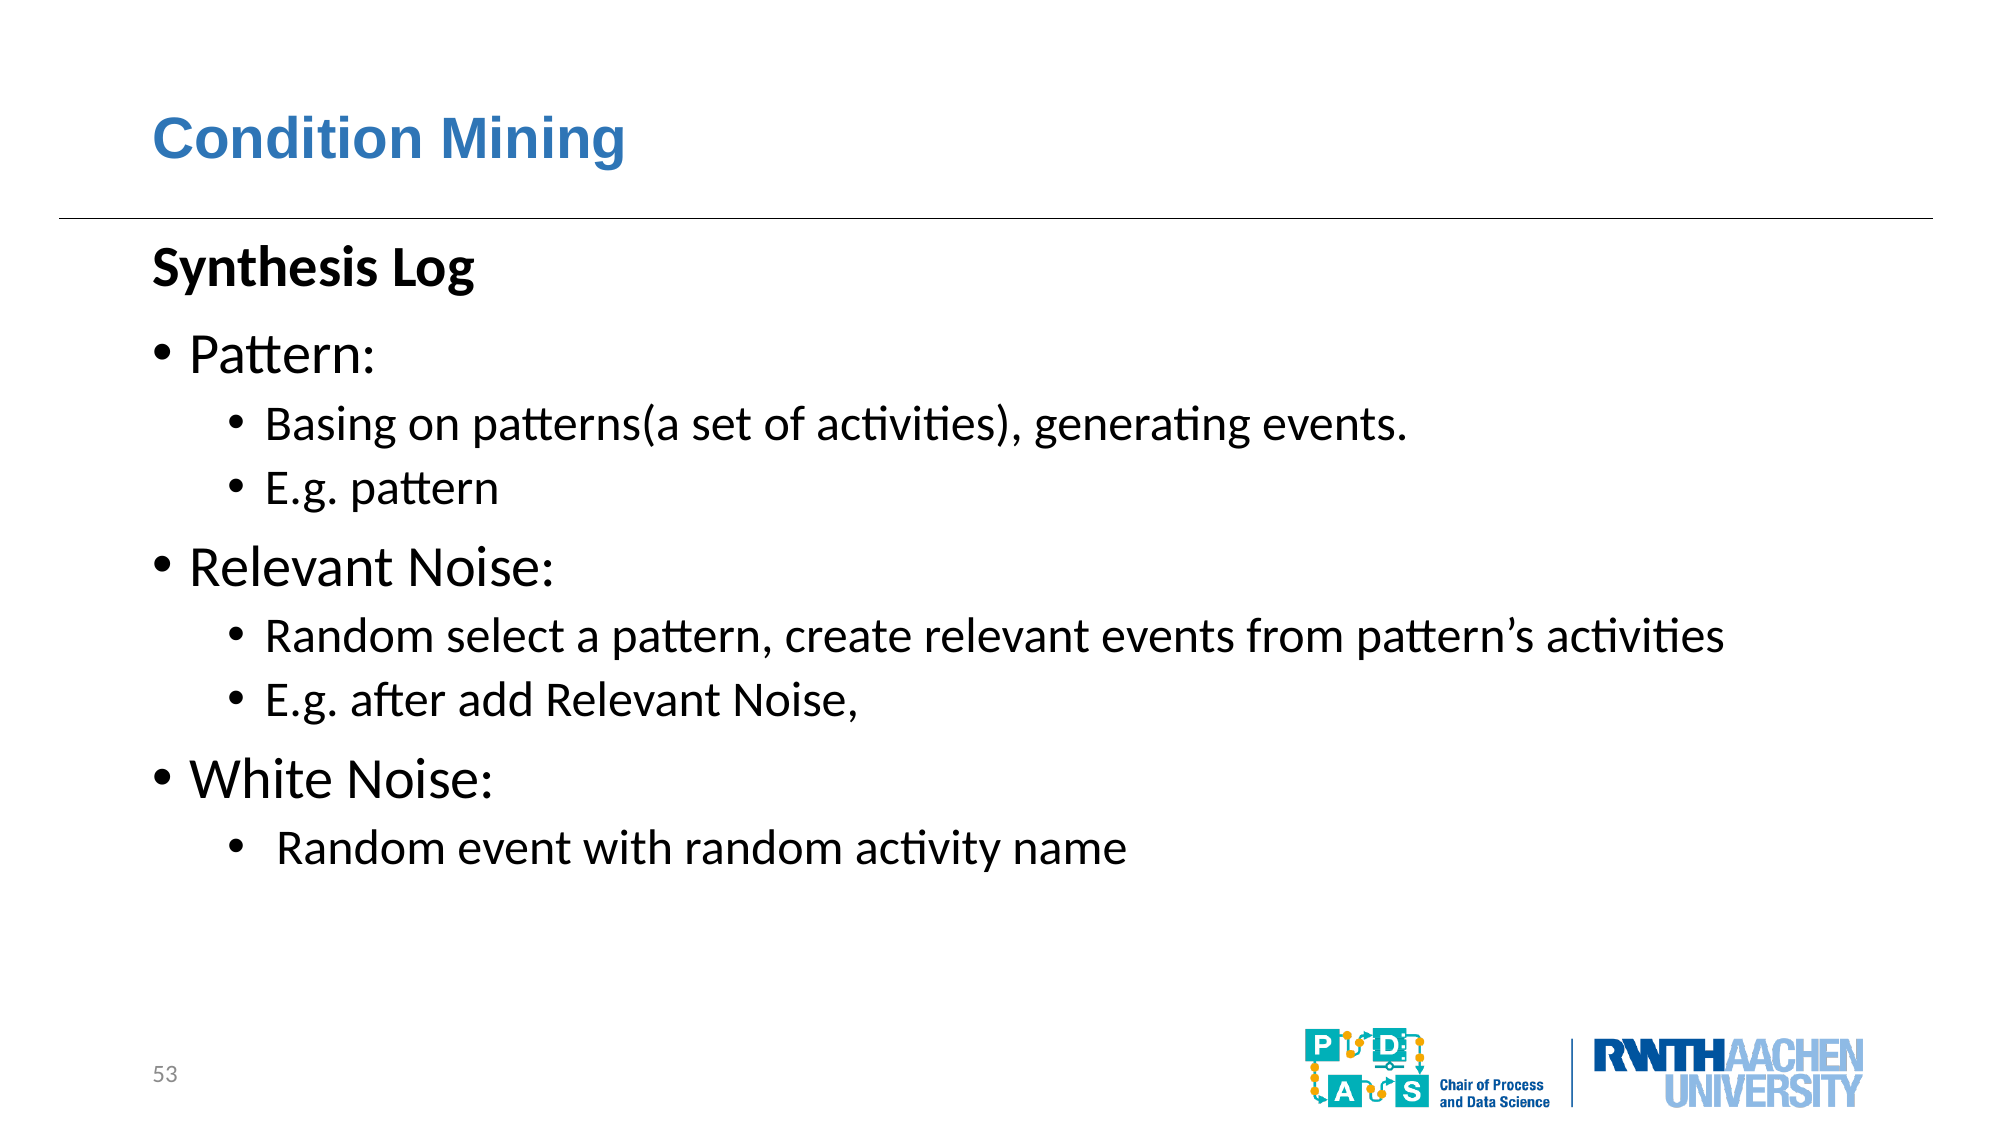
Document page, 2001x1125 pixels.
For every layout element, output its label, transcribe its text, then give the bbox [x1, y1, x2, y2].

title Condition Mining [137, 59, 1863, 219]
picture [1283, 1004, 1885, 1125]
list Synthesis Log [137, 228, 1863, 307]
slide_number 53 [137, 1042, 588, 1103]
